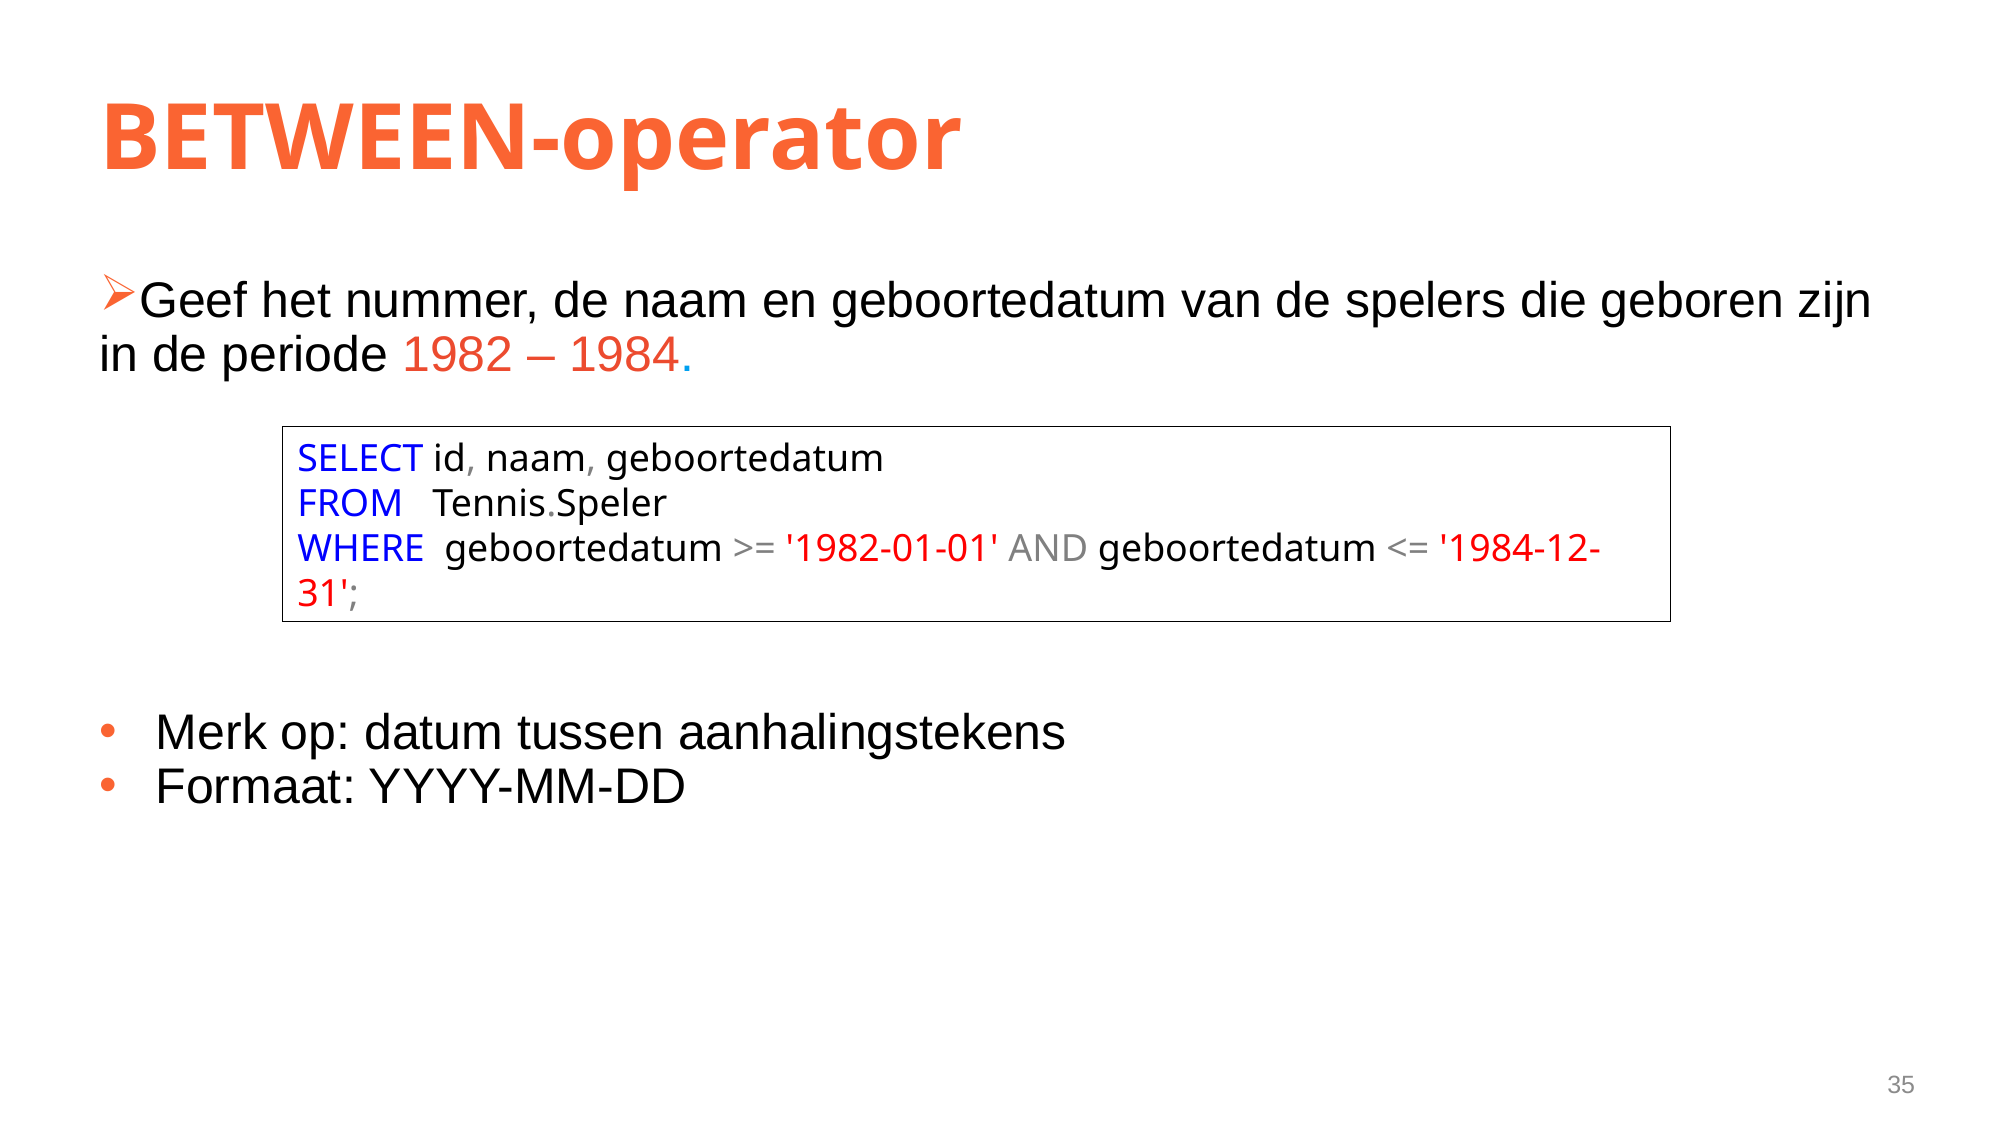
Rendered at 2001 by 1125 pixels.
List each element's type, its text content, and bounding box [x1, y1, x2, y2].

slide_number 35 [1815, 1061, 1916, 1107]
list Geef het nummer, de naam en geboortedatum van de spelers die geboren zijn in de periode 1982 – 1984. Merk op: datum tussen aanhalingstekens Formaat: YYYY-MM-DD [84, 267, 1916, 1041]
title BETWEEN-operator [84, 49, 1916, 233]
text_box SELECT id, naam, geboortedatum FROM Tennis.Speler WHERE geboortedatum >= '1982-01-01' AND geboortedatum <= '1984-12-31'; [282, 426, 1671, 622]
